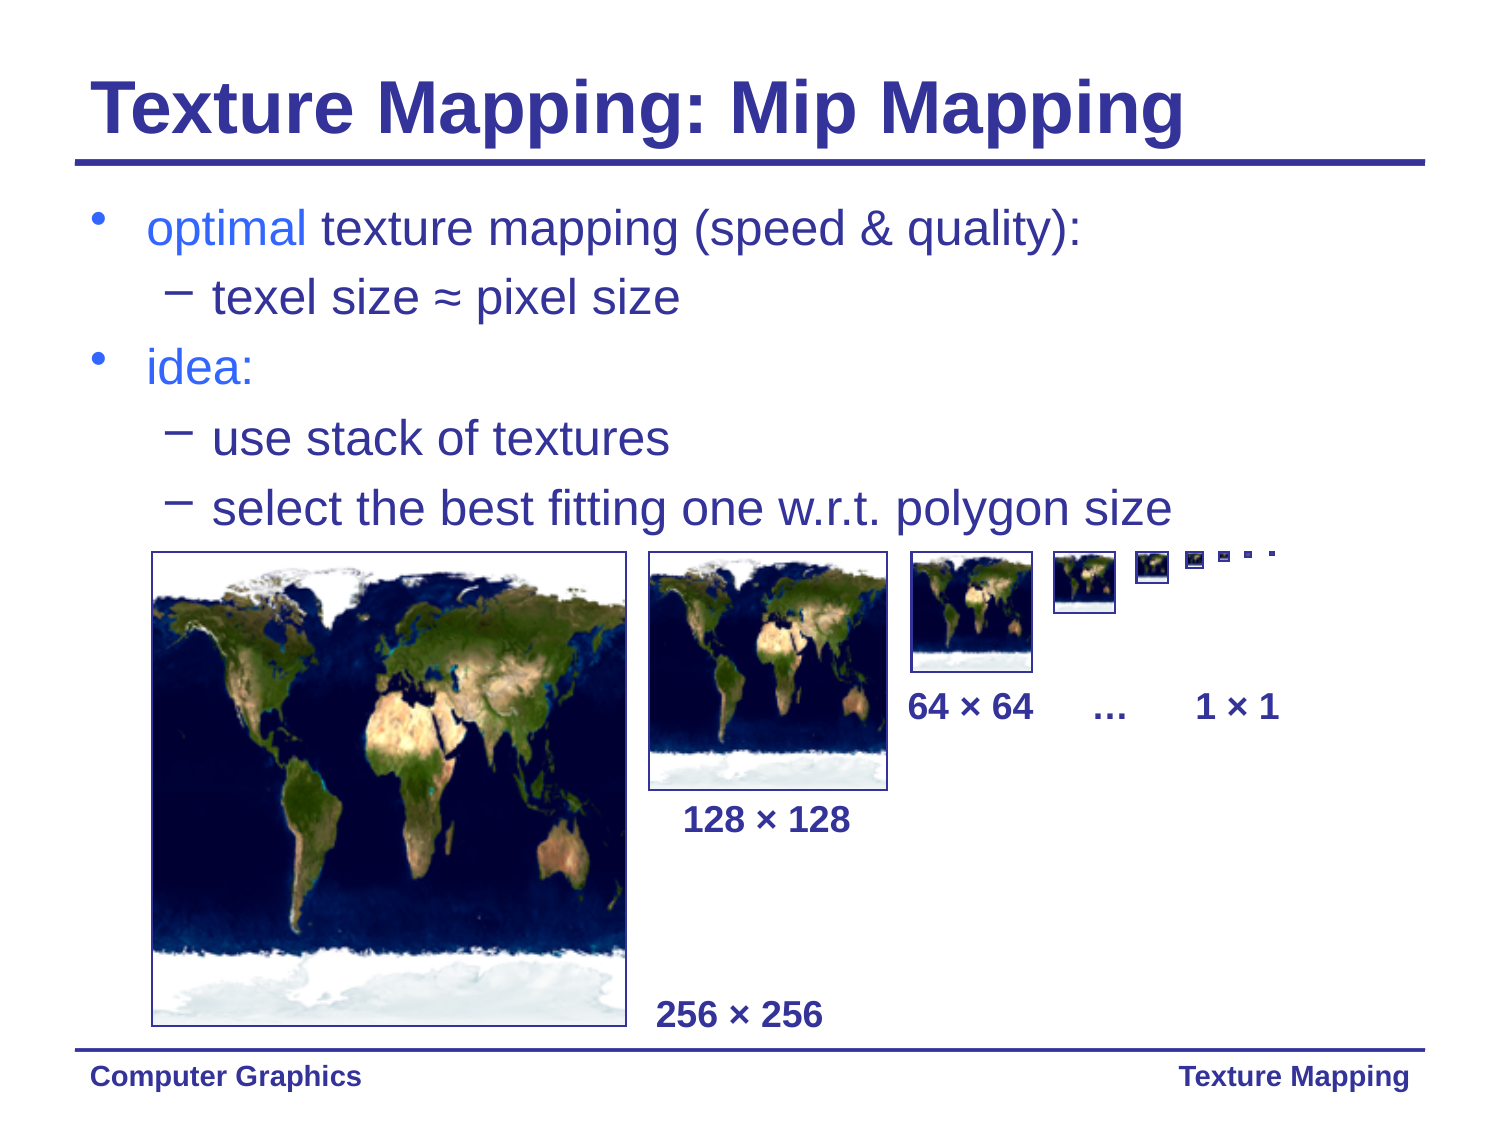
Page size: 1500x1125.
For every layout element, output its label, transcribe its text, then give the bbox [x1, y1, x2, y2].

text_box 1 × 1 [1180, 674, 1295, 735]
text_box 256 × 256 [641, 982, 839, 1042]
picture [912, 552, 1031, 671]
title Texture Mapping: Mip Mapping [75, 45, 1425, 163]
picture [1137, 552, 1168, 583]
picture [1219, 552, 1229, 561]
text_box 128 × 128 [668, 796, 866, 848]
text_box 64 × 64 [892, 674, 1049, 735]
picture [1187, 552, 1203, 568]
text_box … [1076, 674, 1144, 735]
picture [1054, 552, 1115, 612]
list optimal texture mapping (speed & quality): texel size ≈ pixel size idea: use stack of textures select the best fitting one w.r.t. polygon size [75, 187, 1425, 1050]
picture [649, 552, 887, 789]
picture [152, 552, 626, 1026]
